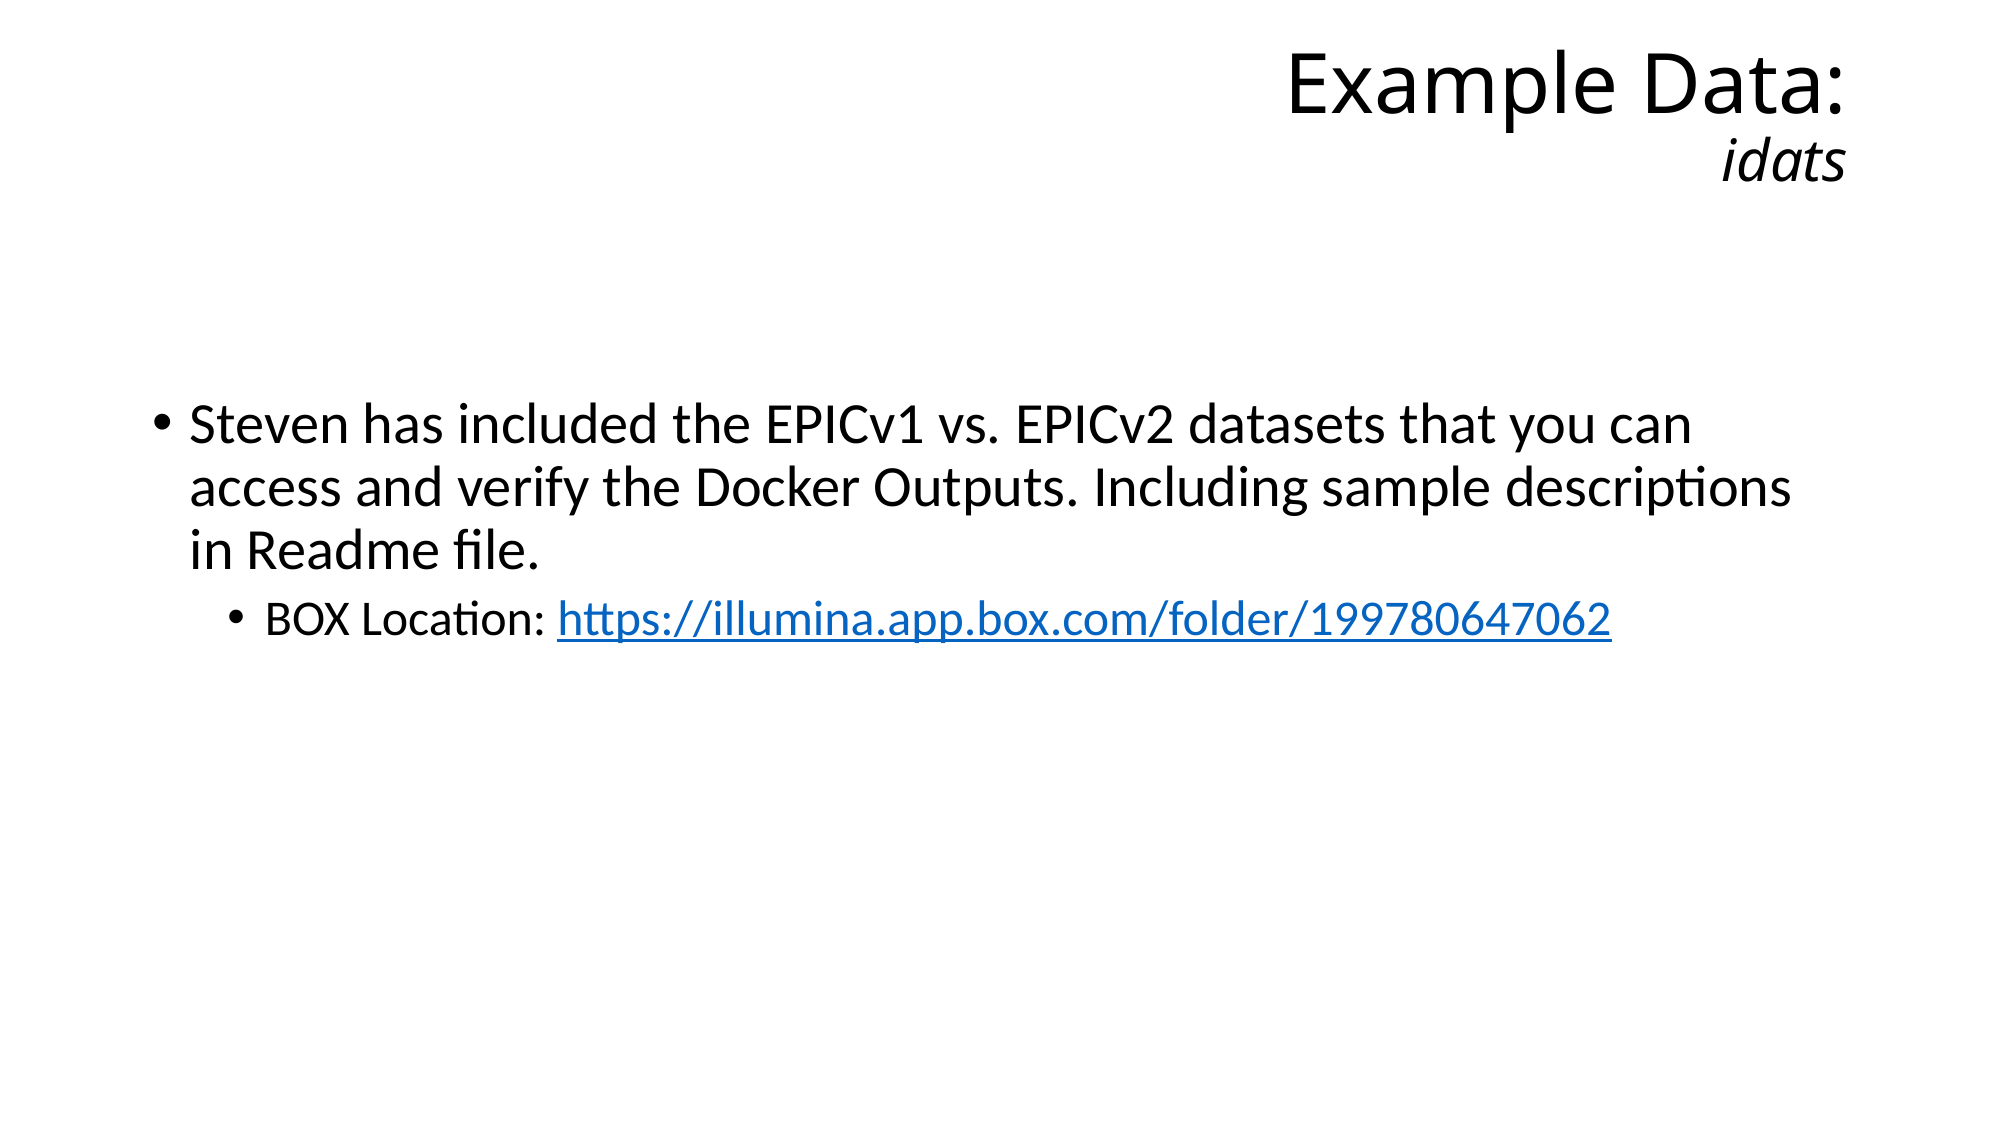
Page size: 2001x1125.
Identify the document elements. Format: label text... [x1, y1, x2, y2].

list Steven has included the EPICv1 vs. EPICv2 datasets that you can access and verify the Docker Outputs. Including sample descriptions in Readme file. BOX Location: https://illumina.app.box.com/folder/199780647062 [137, 224, 1863, 1071]
text_box Example Data: idats [137, 33, 1863, 202]
